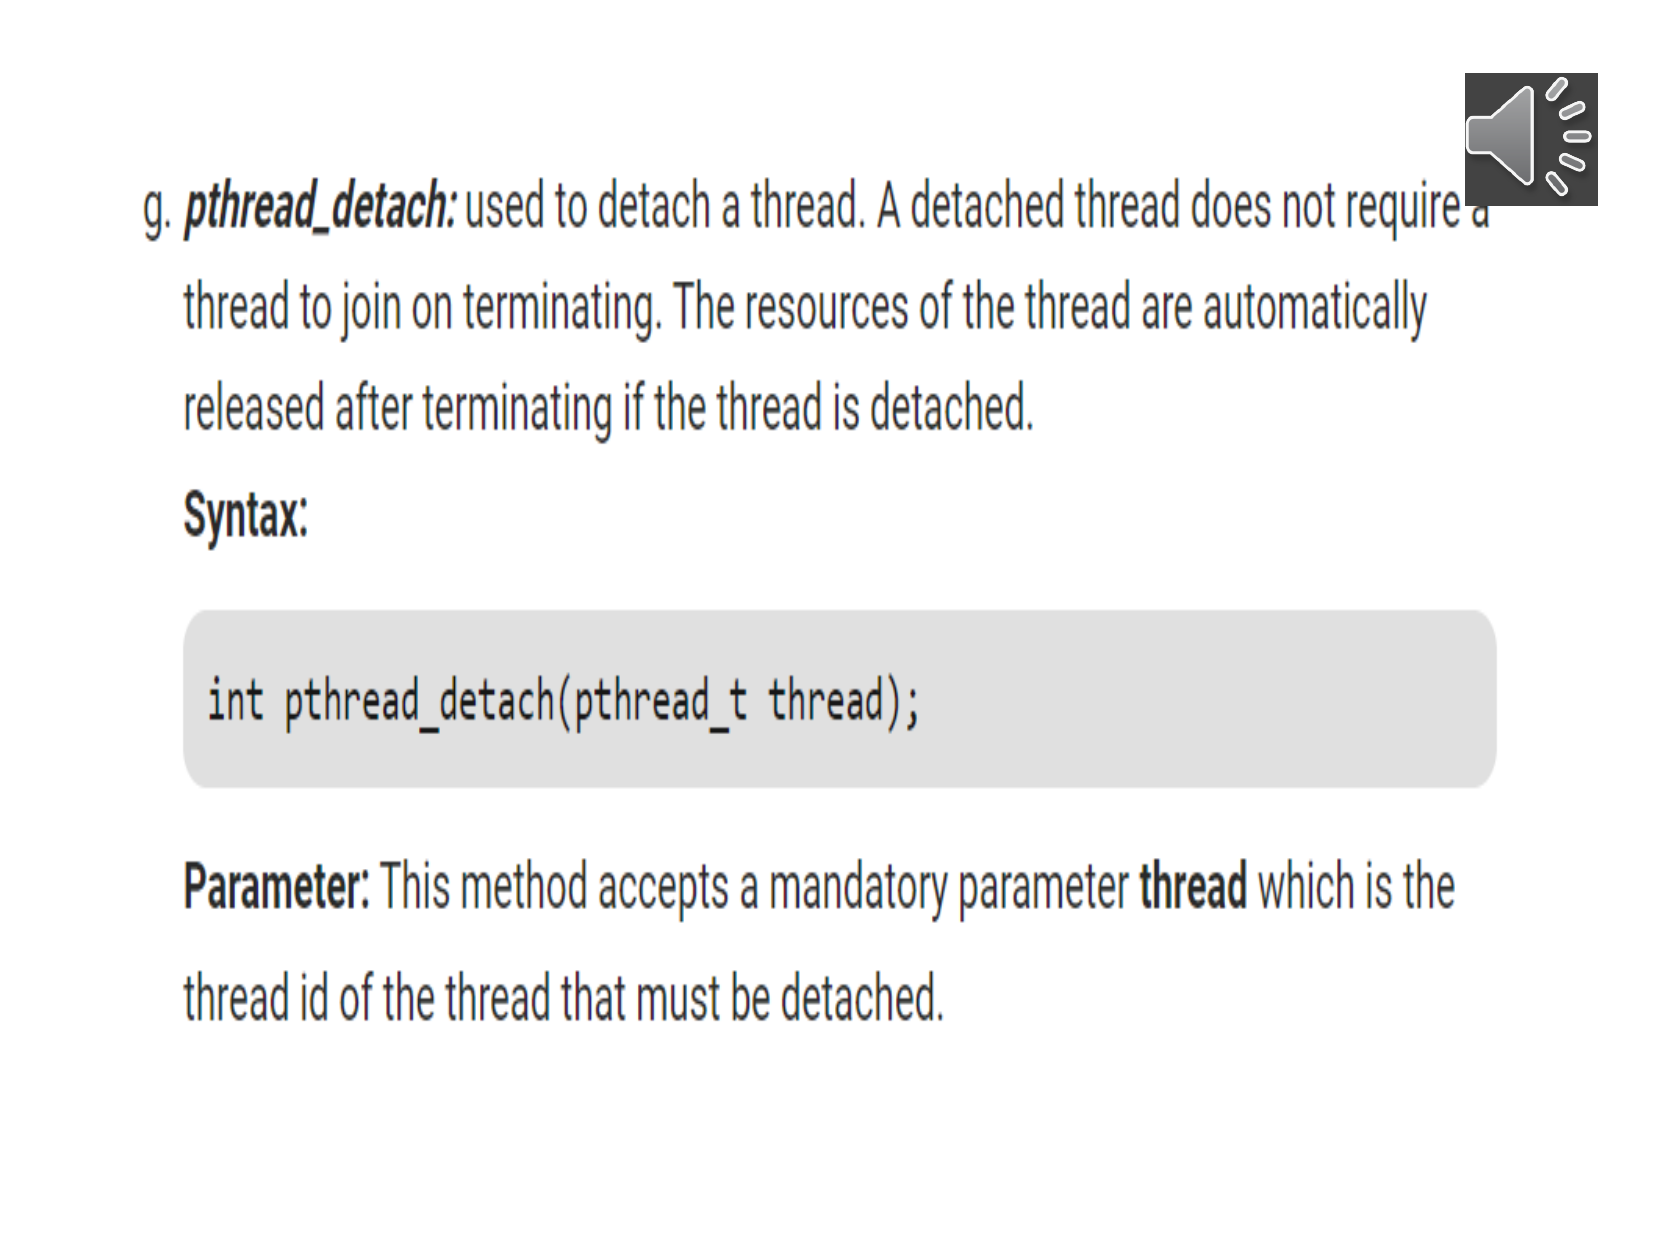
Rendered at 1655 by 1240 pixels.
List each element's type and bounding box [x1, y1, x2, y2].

picture [124, 72, 1600, 1095]
